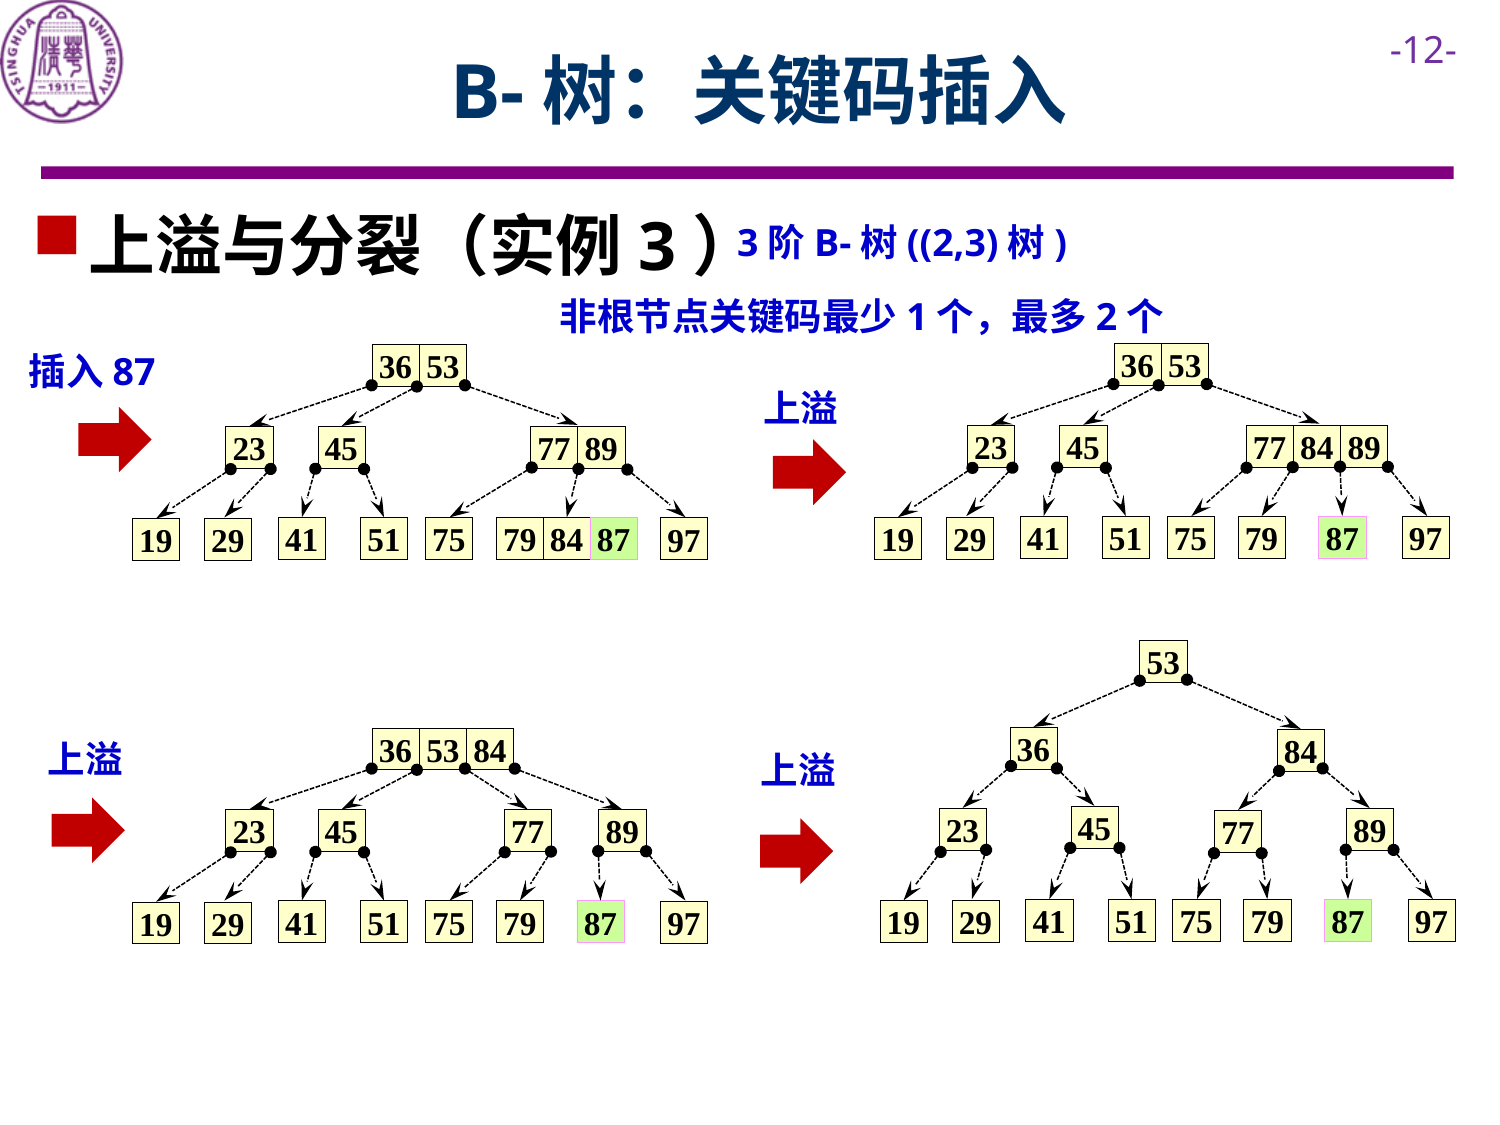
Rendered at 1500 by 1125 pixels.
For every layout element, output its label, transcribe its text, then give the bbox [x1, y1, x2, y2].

text_box 41 [278, 900, 326, 943]
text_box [1345, 849, 1349, 900]
text_box J [594, 900, 603, 905]
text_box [990, 383, 1114, 426]
text_box [760, 818, 834, 884]
text_box 19 [879, 900, 928, 943]
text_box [301, 851, 316, 901]
text_box 79 [1243, 899, 1291, 942]
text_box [897, 467, 973, 518]
text_box 75 [425, 517, 473, 560]
text_box 97 [660, 517, 708, 560]
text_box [375, 386, 418, 427]
text_box 29 [204, 526, 252, 561]
text_box 75 [1166, 516, 1215, 559]
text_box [363, 468, 385, 518]
text_box 上溢与分裂（实例3） [17, 196, 1471, 291]
text_box [1336, 516, 1345, 521]
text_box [1339, 466, 1343, 517]
text_box 75 [425, 900, 473, 943]
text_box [374, 769, 418, 810]
text_box 41 [1020, 516, 1068, 559]
text_box [1342, 899, 1352, 904]
text_box 89 [598, 809, 646, 852]
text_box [1261, 466, 1294, 517]
text_box 3阶B-树((2,3)树) [722, 211, 1082, 272]
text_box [1261, 852, 1268, 900]
text_box 19 [132, 901, 180, 944]
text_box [519, 851, 552, 901]
text_box 41 [1025, 899, 1073, 942]
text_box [1186, 679, 1302, 730]
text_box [464, 385, 578, 426]
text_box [627, 469, 686, 518]
text_box 上溢 [746, 739, 860, 800]
text_box 45 [1070, 805, 1118, 848]
text_box 36 [1009, 726, 1057, 769]
text_box 53 [420, 727, 466, 770]
text_box 79 [496, 517, 544, 560]
text_box 51 [360, 900, 408, 943]
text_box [155, 852, 231, 903]
text_box 77 [504, 819, 552, 852]
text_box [1393, 849, 1434, 900]
text_box [78, 406, 152, 473]
text_box 87 [1324, 899, 1372, 942]
text_box 97 [1407, 899, 1456, 942]
text_box 89 [1346, 808, 1394, 851]
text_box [1322, 768, 1371, 809]
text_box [597, 850, 601, 901]
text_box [1206, 383, 1320, 424]
text_box 84 [1293, 424, 1341, 467]
text_box 23 [967, 424, 1015, 466]
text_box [1105, 467, 1127, 517]
text_box 75 [1172, 899, 1220, 942]
text_box 87 [576, 900, 625, 943]
text_box 79 [496, 900, 544, 943]
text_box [1387, 466, 1428, 517]
text_box [772, 439, 847, 506]
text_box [1237, 770, 1280, 811]
text_box 23 [225, 809, 273, 850]
text_box 77 [1214, 810, 1262, 853]
text_box 19 [874, 517, 922, 560]
text_box 51 [1102, 516, 1150, 559]
text_box 45 [317, 434, 366, 469]
text_box 51 [360, 517, 408, 560]
text_box 79 [1238, 516, 1286, 559]
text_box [1196, 852, 1215, 900]
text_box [449, 467, 532, 518]
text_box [1119, 847, 1132, 900]
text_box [363, 852, 385, 901]
text_box 97 [660, 900, 708, 943]
text_box 29 [951, 900, 1000, 943]
text_box 87 [589, 517, 638, 560]
text_box 84 [1277, 728, 1325, 771]
text_box 23 [938, 807, 987, 850]
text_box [464, 768, 512, 810]
text_box 87 [1318, 516, 1366, 559]
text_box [231, 468, 271, 518]
text_box 89 [577, 426, 625, 469]
text_box 36 [371, 727, 420, 768]
text_box 45 [317, 819, 366, 852]
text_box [155, 468, 231, 519]
text_box 77 [1246, 433, 1293, 467]
text_box 上溢 [748, 377, 863, 438]
text_box 23 [225, 426, 273, 467]
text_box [903, 851, 941, 901]
text_box 上溢 [33, 728, 147, 789]
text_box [971, 849, 987, 900]
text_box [973, 467, 1013, 517]
text_box 29 [204, 909, 252, 944]
text_box 41 [278, 517, 326, 560]
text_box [1056, 768, 1095, 807]
text_box 插入87 [13, 340, 171, 401]
text_box 45 [1059, 434, 1107, 467]
text_box 36 [371, 344, 420, 384]
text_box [231, 851, 271, 901]
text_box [514, 768, 623, 810]
text_box [51, 797, 125, 864]
title B-树：关键码插入 [135, 13, 1383, 165]
text_box 36 [1113, 346, 1161, 383]
text_box 89 [1341, 425, 1388, 467]
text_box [1033, 680, 1140, 728]
text_box 53 [420, 344, 467, 387]
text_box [1117, 385, 1159, 426]
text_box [249, 385, 372, 427]
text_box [249, 768, 372, 810]
text_box 51 [1107, 899, 1156, 942]
text_box 29 [946, 525, 994, 560]
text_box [301, 468, 316, 518]
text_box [566, 468, 579, 518]
text_box 非根节点关键码最少1个，最多2个 [545, 285, 1235, 346]
text_box 19 [132, 518, 180, 561]
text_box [962, 765, 1012, 809]
text_box 53 [1139, 639, 1187, 682]
picture [0, 0, 124, 124]
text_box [645, 851, 686, 901]
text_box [1043, 467, 1058, 517]
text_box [449, 851, 505, 901]
text_box 97 [1402, 516, 1450, 559]
text_box 84 [466, 727, 514, 766]
text_box 53 [1161, 346, 1209, 385]
text_box 84 [544, 517, 589, 560]
text_box 77 [530, 433, 577, 469]
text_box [1190, 467, 1247, 517]
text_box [1049, 847, 1071, 900]
